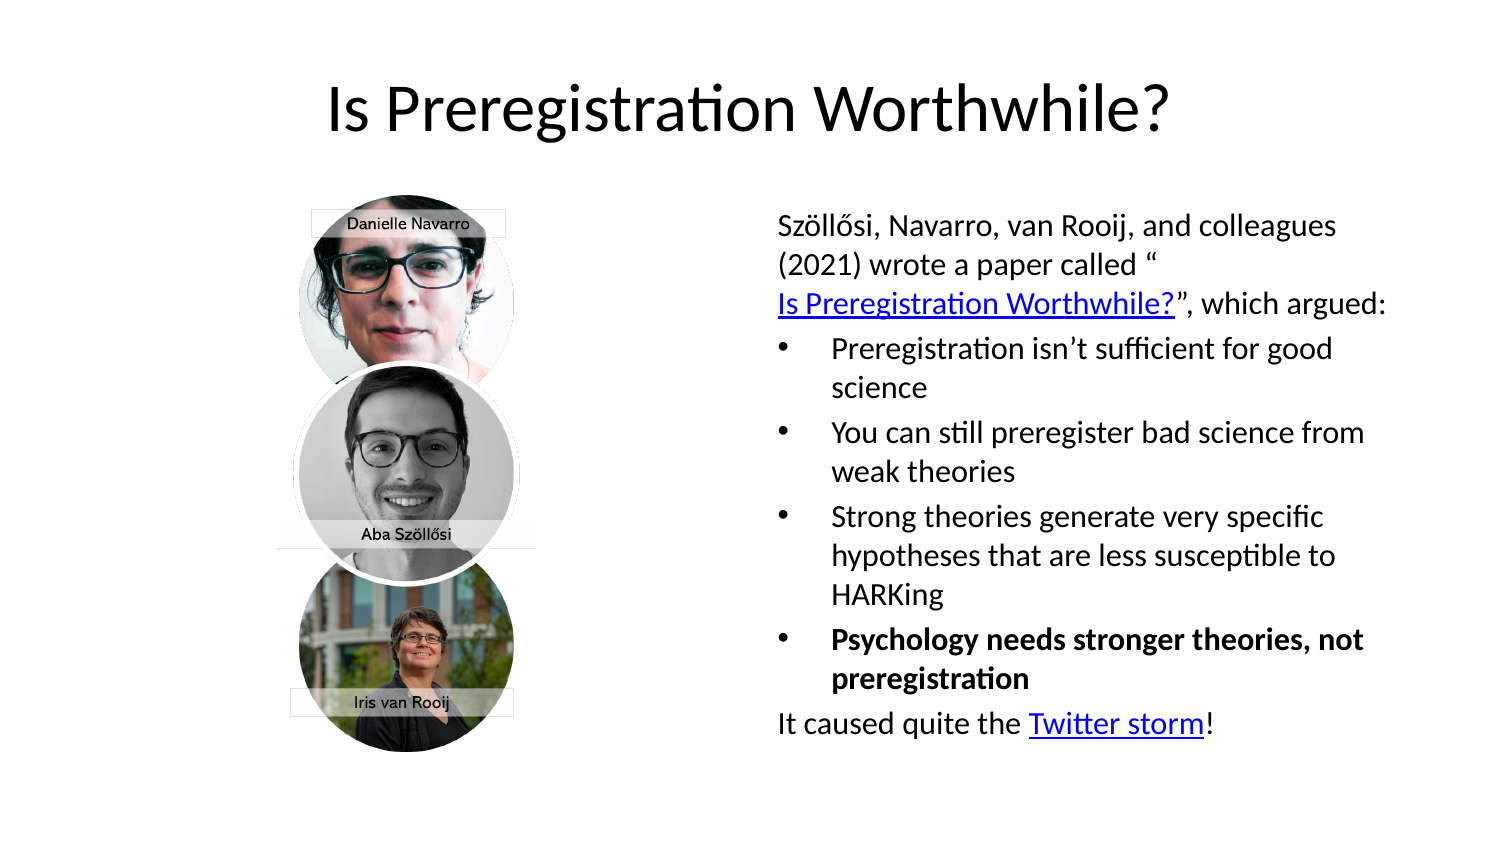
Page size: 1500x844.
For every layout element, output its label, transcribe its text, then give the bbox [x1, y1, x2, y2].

title Is Preregistration Worthwhile? [75, 33, 1425, 175]
list Szöllősi, Navarro, van Rooij, and colleagues (2021) wrote a paper called “Is Preregistration Worthwhile?”, which argued: Preregistration isn’t sufficient for good science You can still preregister bad science from weak theories Strong theories generate very specific hypotheses that are less susceptible to HARKing Psychology needs stronger theories, not preregistration It caused quite the Twitter storm! [762, 196, 1425, 754]
picture [276, 195, 536, 753]
